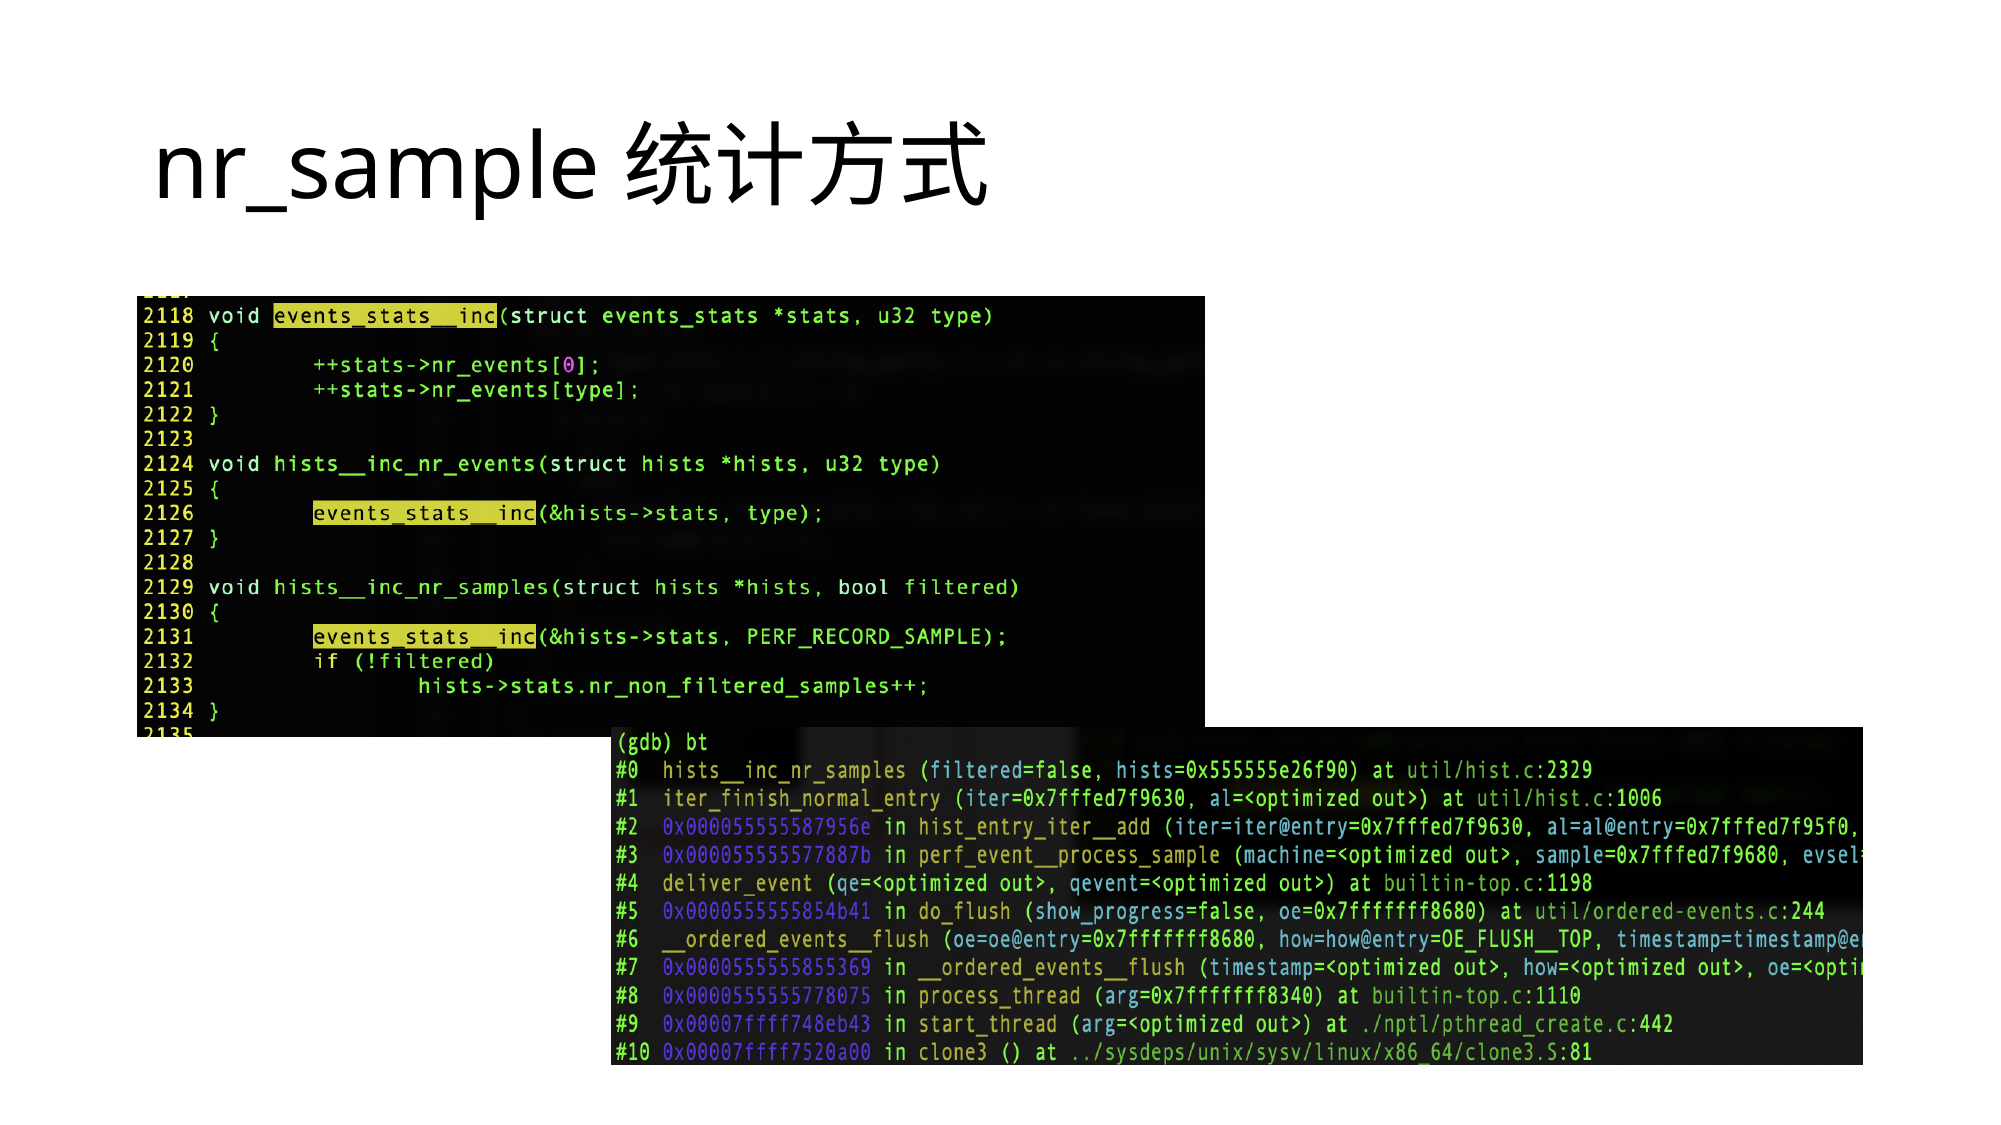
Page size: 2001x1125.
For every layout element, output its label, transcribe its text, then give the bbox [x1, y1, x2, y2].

title nr_sample统计方式 [137, 59, 1863, 278]
picture [611, 727, 1863, 1066]
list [137, 297, 1205, 737]
